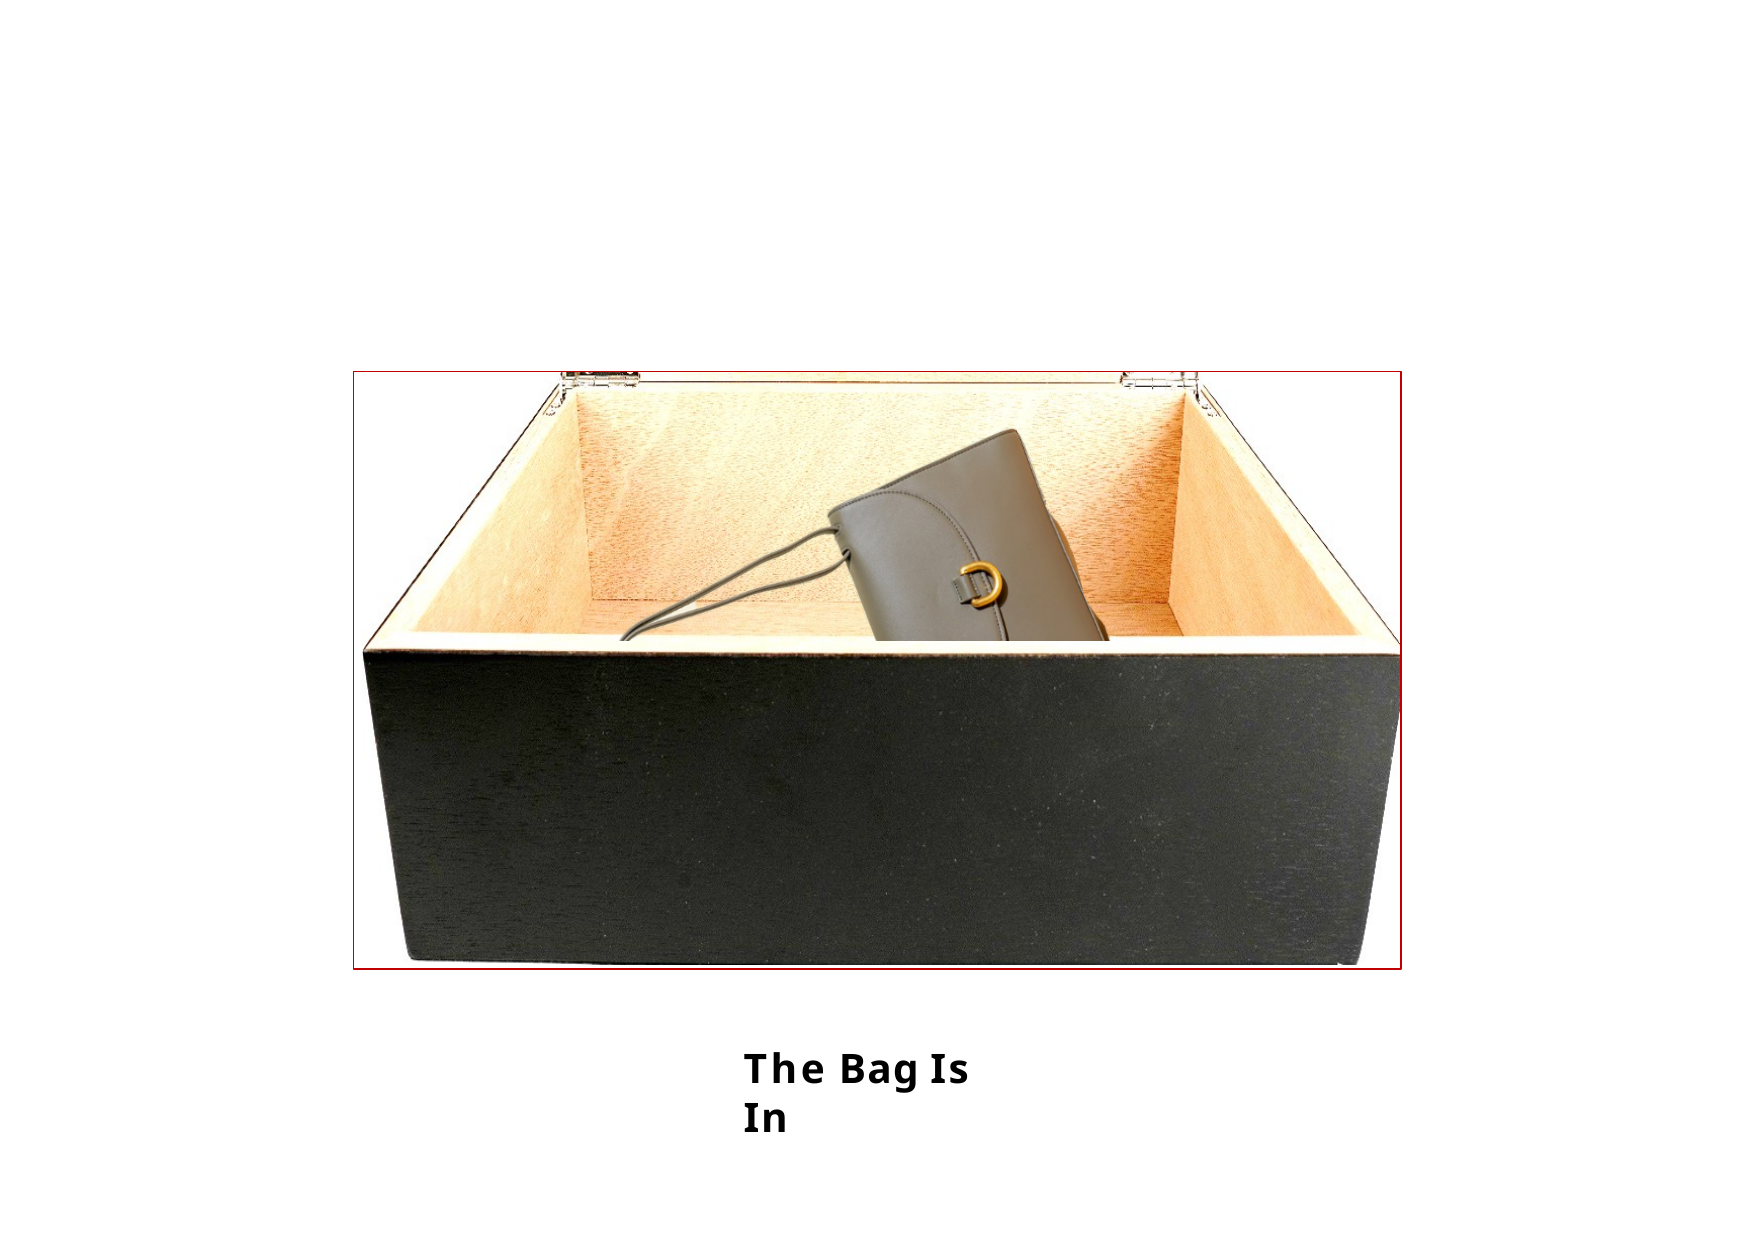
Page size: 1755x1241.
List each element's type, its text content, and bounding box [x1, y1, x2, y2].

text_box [351, 370, 1403, 971]
text_box The Bag Is In [741, 1040, 1013, 1141]
